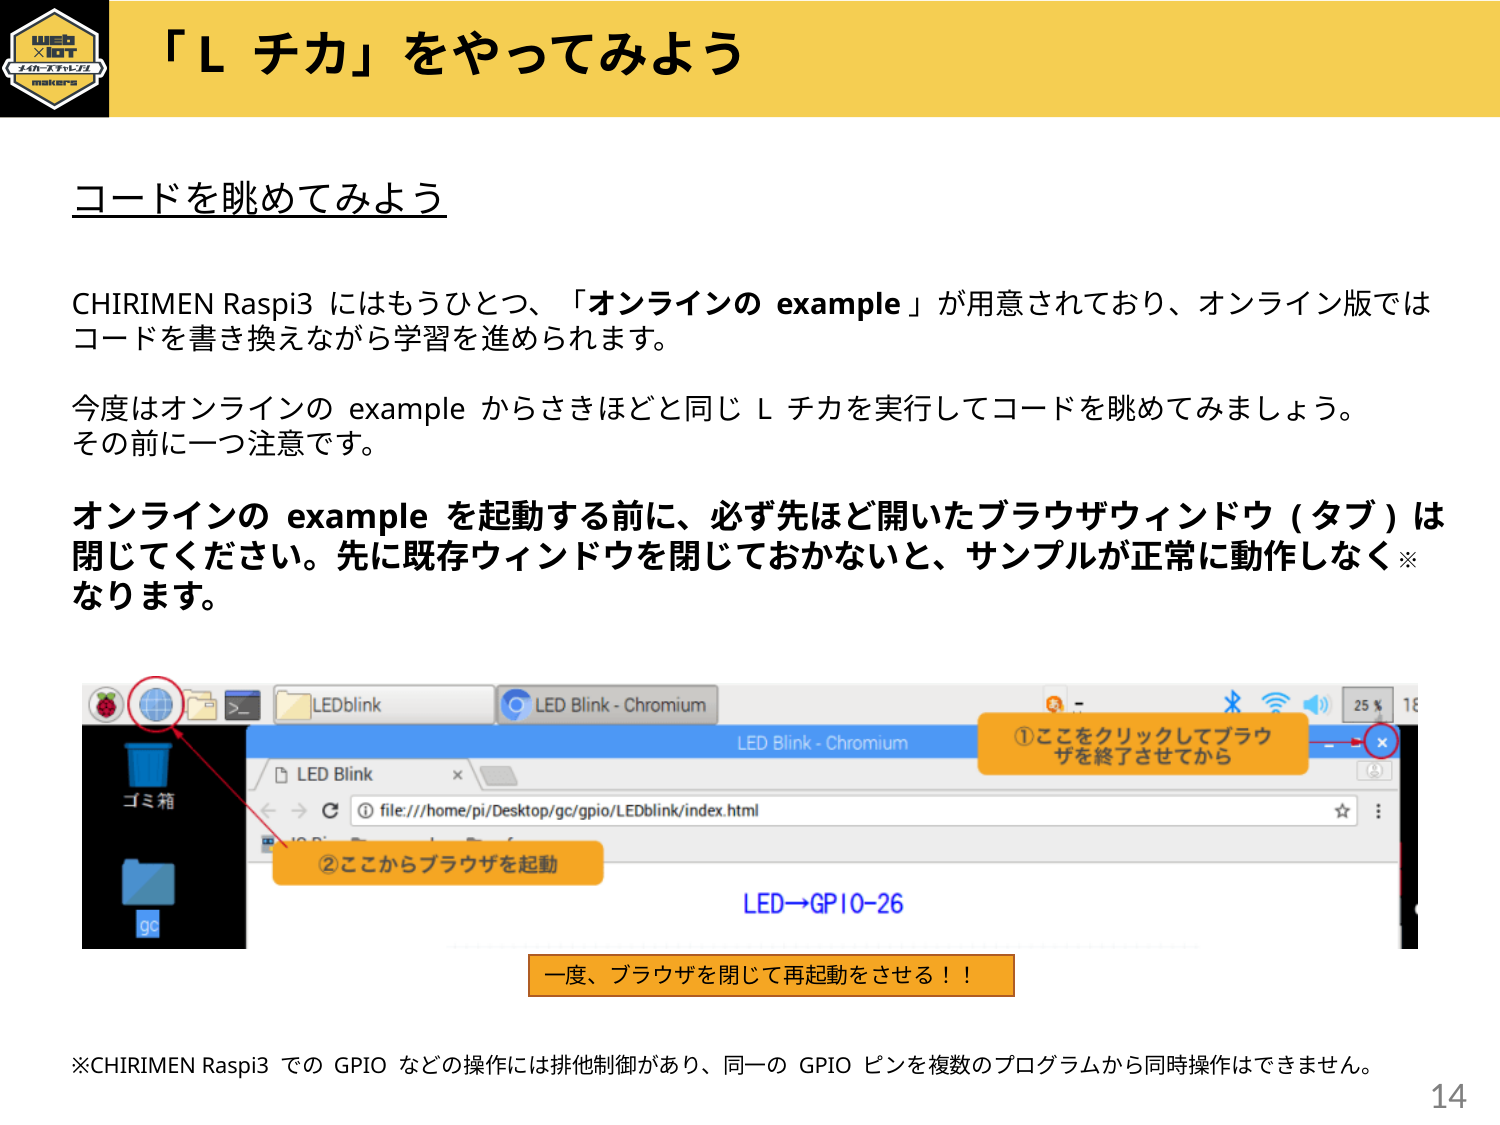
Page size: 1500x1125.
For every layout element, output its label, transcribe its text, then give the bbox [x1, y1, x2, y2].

text_box CHIRIMEN Raspi3 にはもうひとつ、「オンラインの example」が用意されており、オンライン版ではコードを書き換えながら学習を進められます。 今度はオンラインの example からさきほどと同じ L チカを実行してコードを眺めてみましょう。 その前に一つ注意です。 オンラインの example を起動する前に、必ず先ほど開いたブラウザウィンドウ (タブ) は閉じてください。先に既存ウィンドウを閉じておかないと、サンプルが正常に動作しなく※ なります。 [56, 278, 1464, 623]
text_box ※CHIRIMEN Raspi3 での GPIO などの操作には排他制御があり、同一の GPIO ピンを複数のプログラムから同時操作はできません。 [56, 1044, 1443, 1086]
text_box 一度、ブラウザを閉じて再起動をさせる！！ [528, 954, 1015, 997]
picture [82, 676, 1418, 949]
text_box コードを眺めてみよう [56, 167, 1443, 228]
text_box 13 [1359, 1063, 1482, 1124]
picture [2, 7, 107, 110]
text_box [0, 0, 1500, 118]
